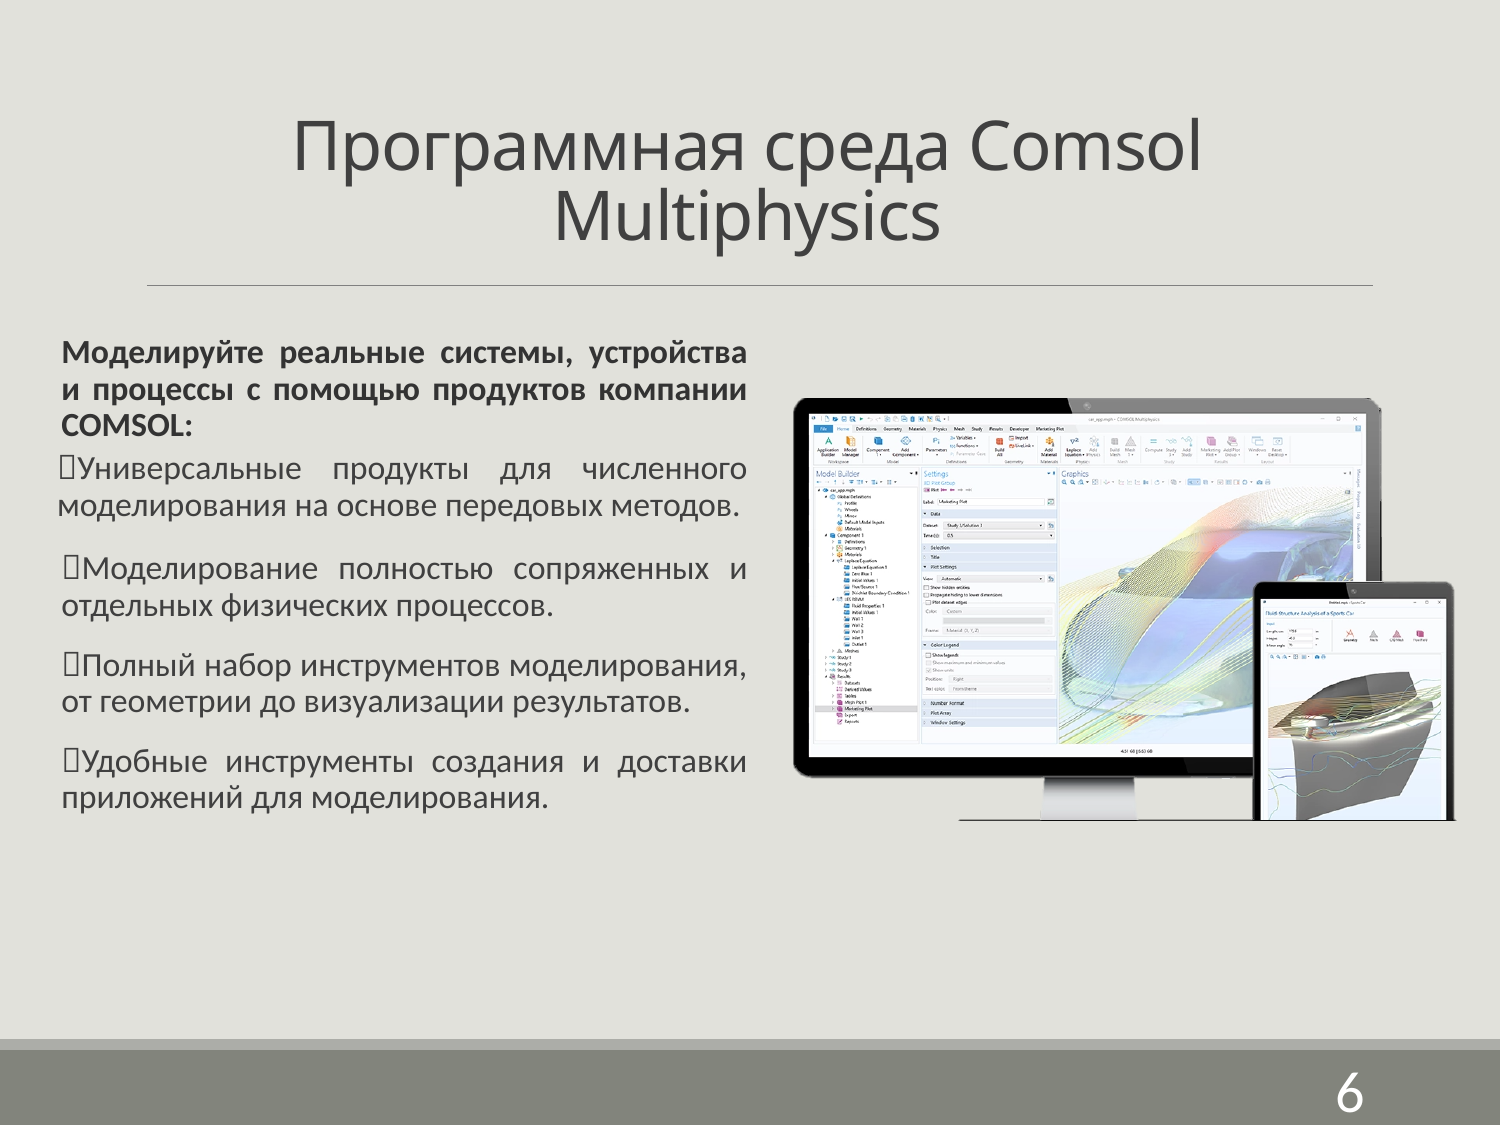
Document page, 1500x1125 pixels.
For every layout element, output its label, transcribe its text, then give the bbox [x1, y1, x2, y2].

title Программная среда Comsol Multiphysics [110, 142, 1385, 263]
list Моделируйте реальные системы, устройства и процессы с помощью продуктов компании COMSOL: Универсальные продукты для численного моделирования на основе передовых методов. Моделирование полностью сопряженных и отдельных физических процессов. Полный набор инструментов моделирования, от геометрии до визуализации результатов. Удобные инструменты создания и доставки приложений для моделирования. [57, 327, 748, 892]
slide_number 6 [1218, 1059, 1380, 1120]
picture [752, 397, 1500, 822]
